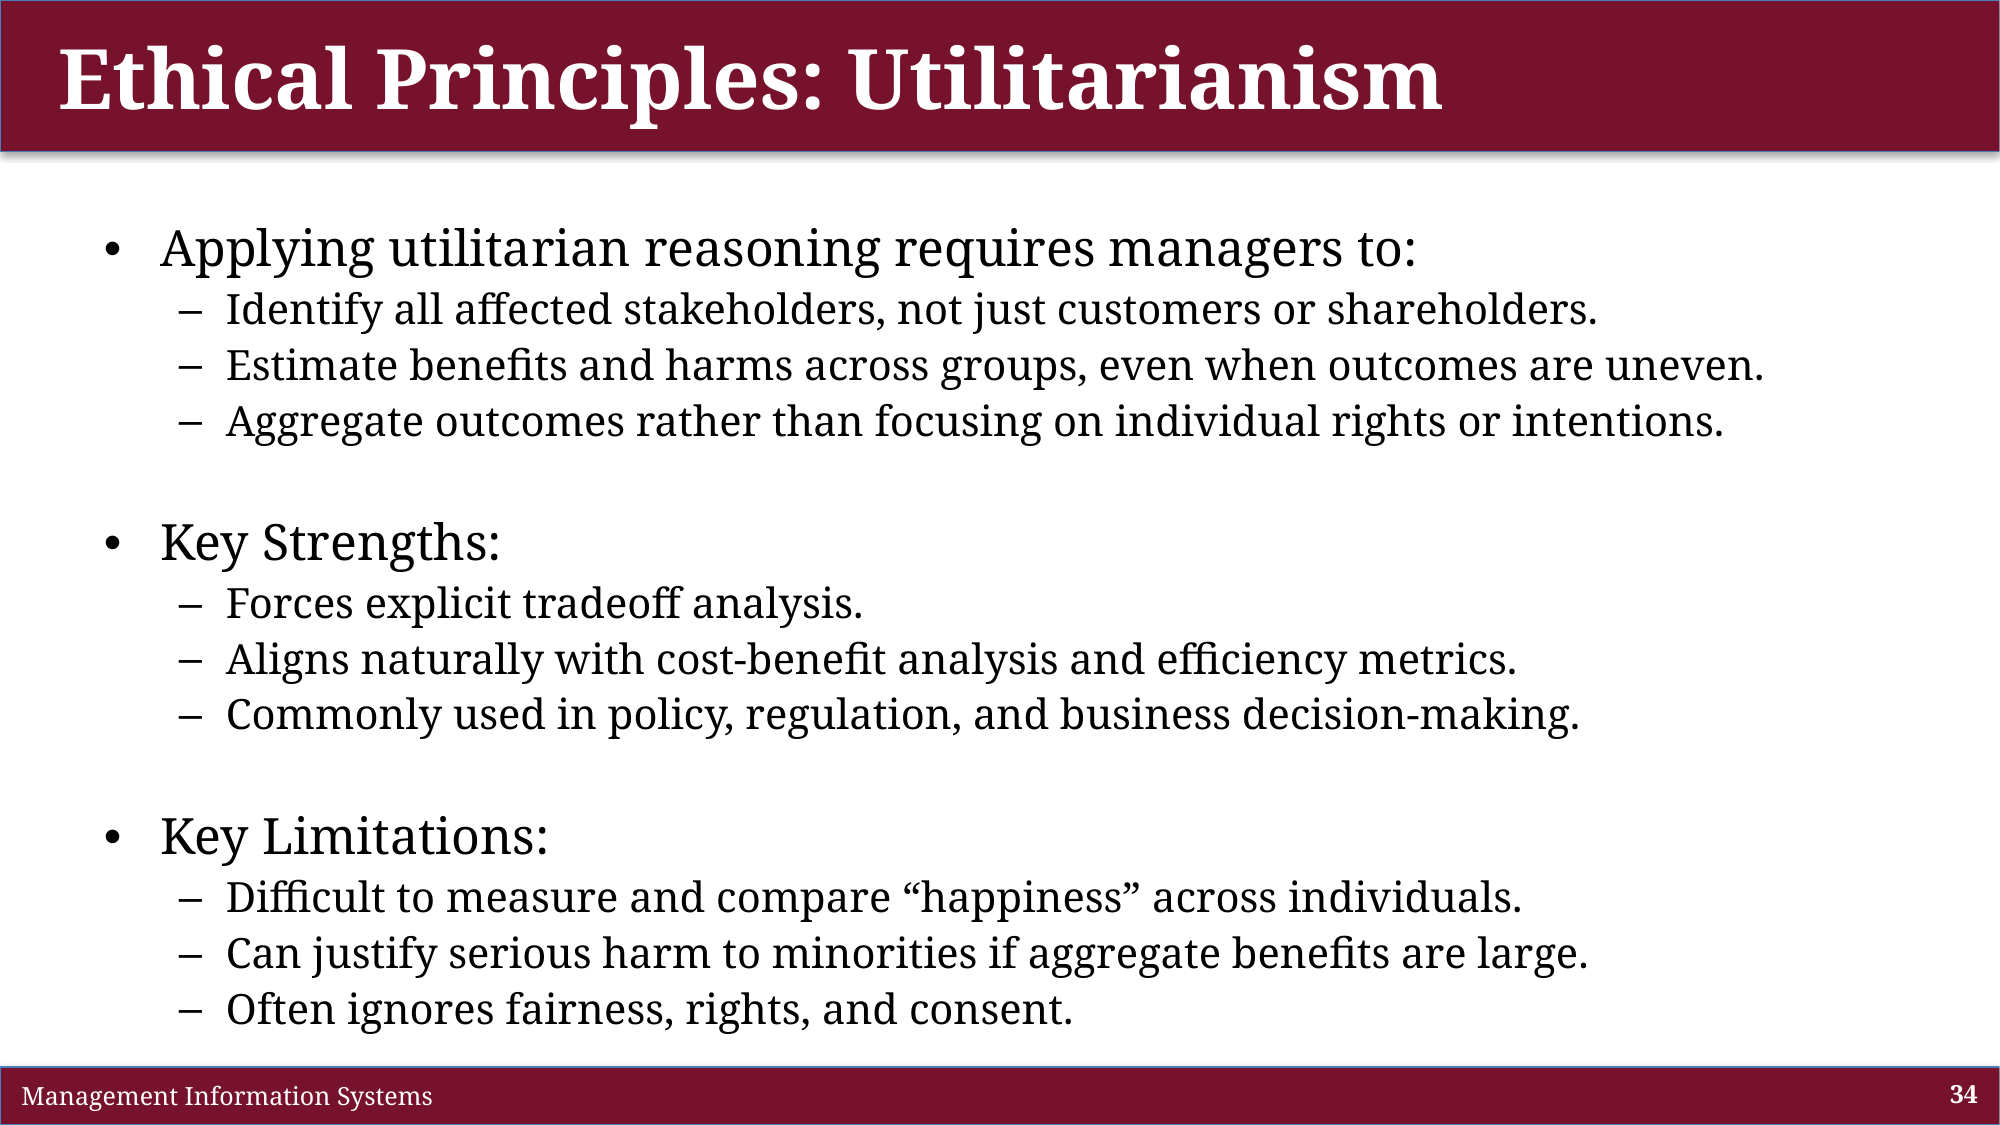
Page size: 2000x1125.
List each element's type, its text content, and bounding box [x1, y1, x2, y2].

footer Management Information Systems [0, 1066, 475, 1125]
text_box [475, 1066, 1649, 1125]
slide_number 34 [1649, 1066, 2000, 1125]
list Applying utilitarian reasoning requires managers to: Identify all affected stakeholders, not just customers or shareholders. Estimate benefits and harms across groups, even when outcomes are uneven. Aggregate outcomes rather than focusing on individual rights or intentions. Key Strengths: Forces explicit tradeoff analysis. Aligns naturally with cost-benefit analysis and efficiency metrics. Commonly used in policy, regulation, and business decision-making. Key Limitations: Difficult to measure and compare “happiness” across individuals. Can justify serious harm to minorities if aggregate benefits are large. Often ignores fairness, rights, and consent. [88, 213, 1911, 1047]
title Ethical Principles: Utilitarianism [0, 0, 2000, 152]
